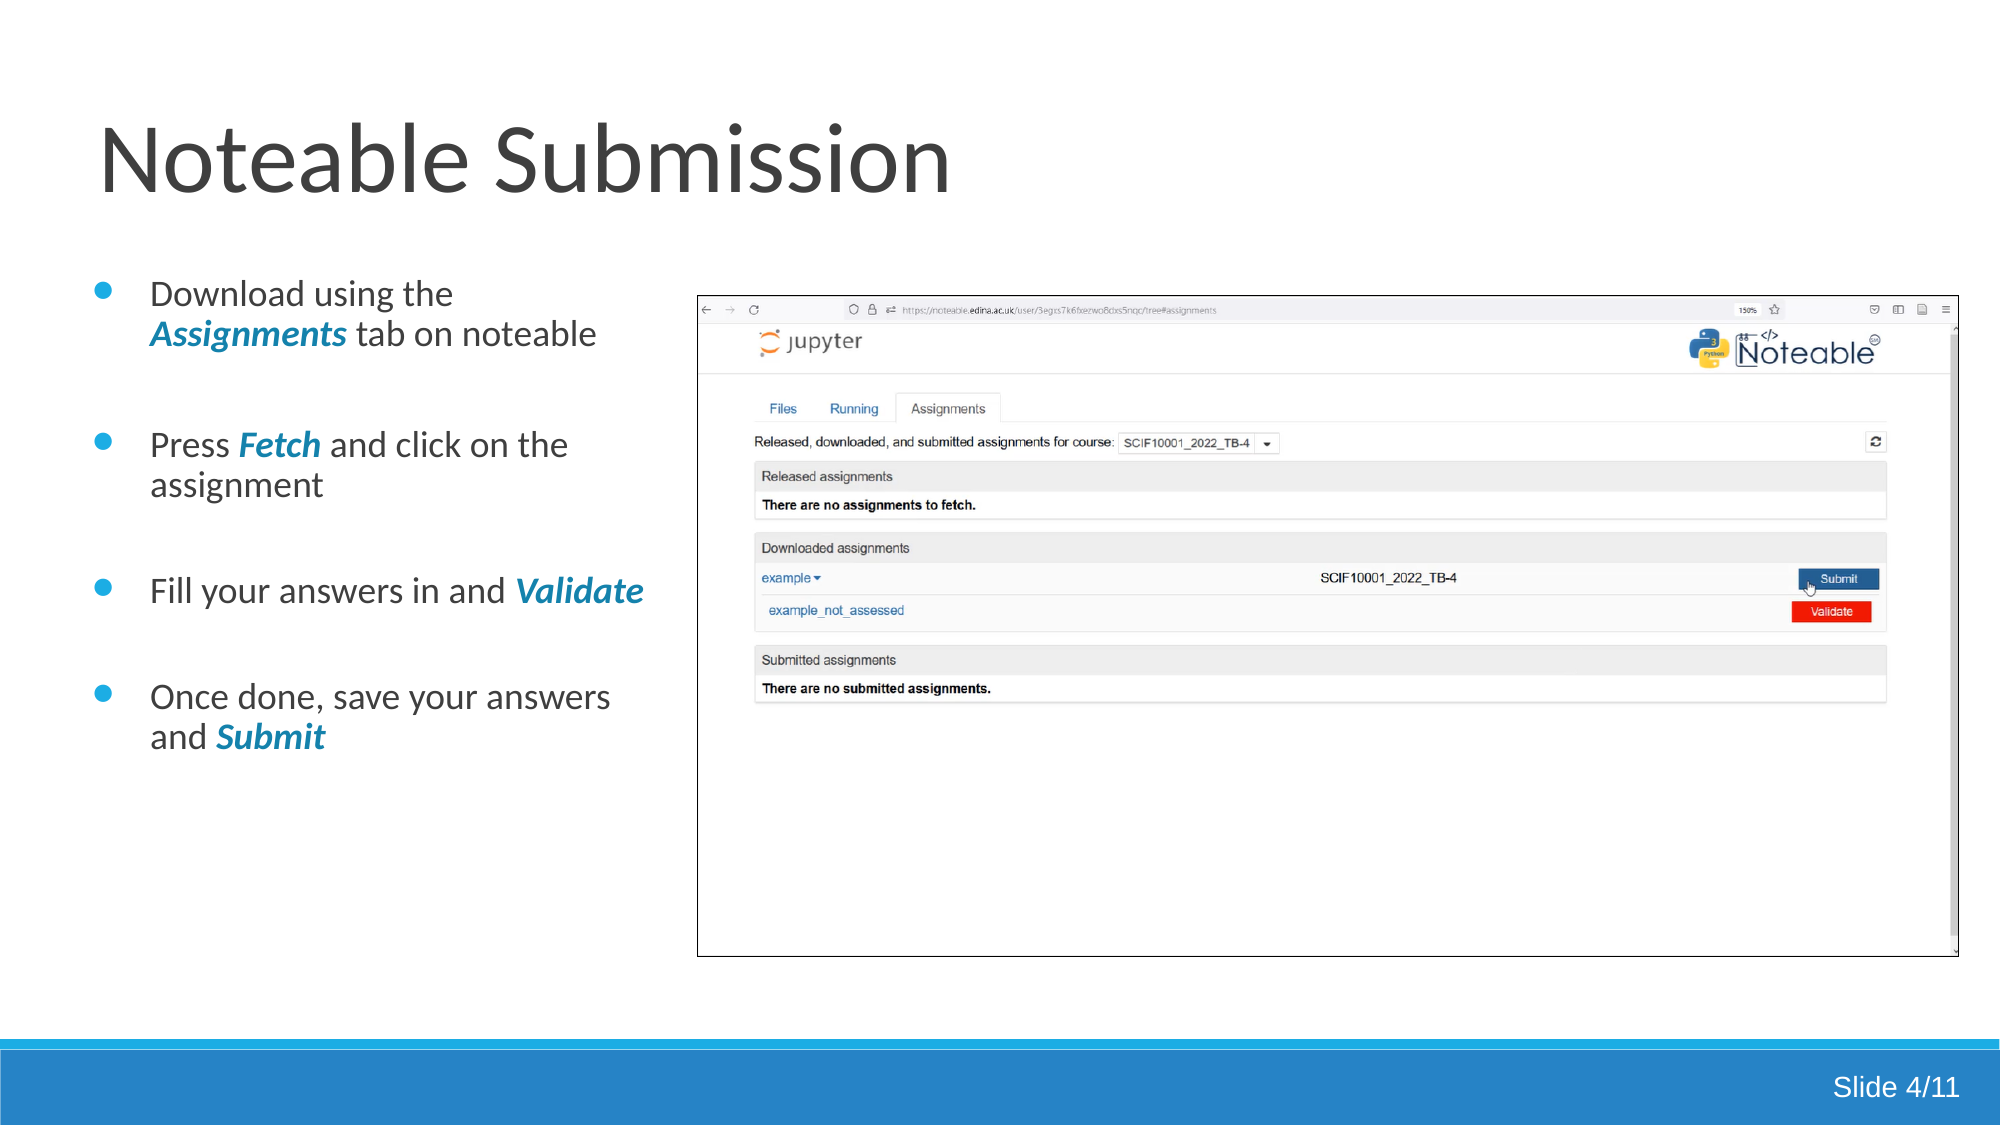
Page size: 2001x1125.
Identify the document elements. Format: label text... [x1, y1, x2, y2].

text_box Download using the Assignments tab on noteable Press Fetch and click on the assignment Fill your answers in and Validate Once done, save your answers and Submit [75, 266, 657, 616]
text_box [81, 252, 1941, 365]
text_box Slide 4/11 [1817, 1053, 2000, 1125]
picture [697, 295, 1959, 957]
title Noteable Submission [83, 71, 1567, 221]
